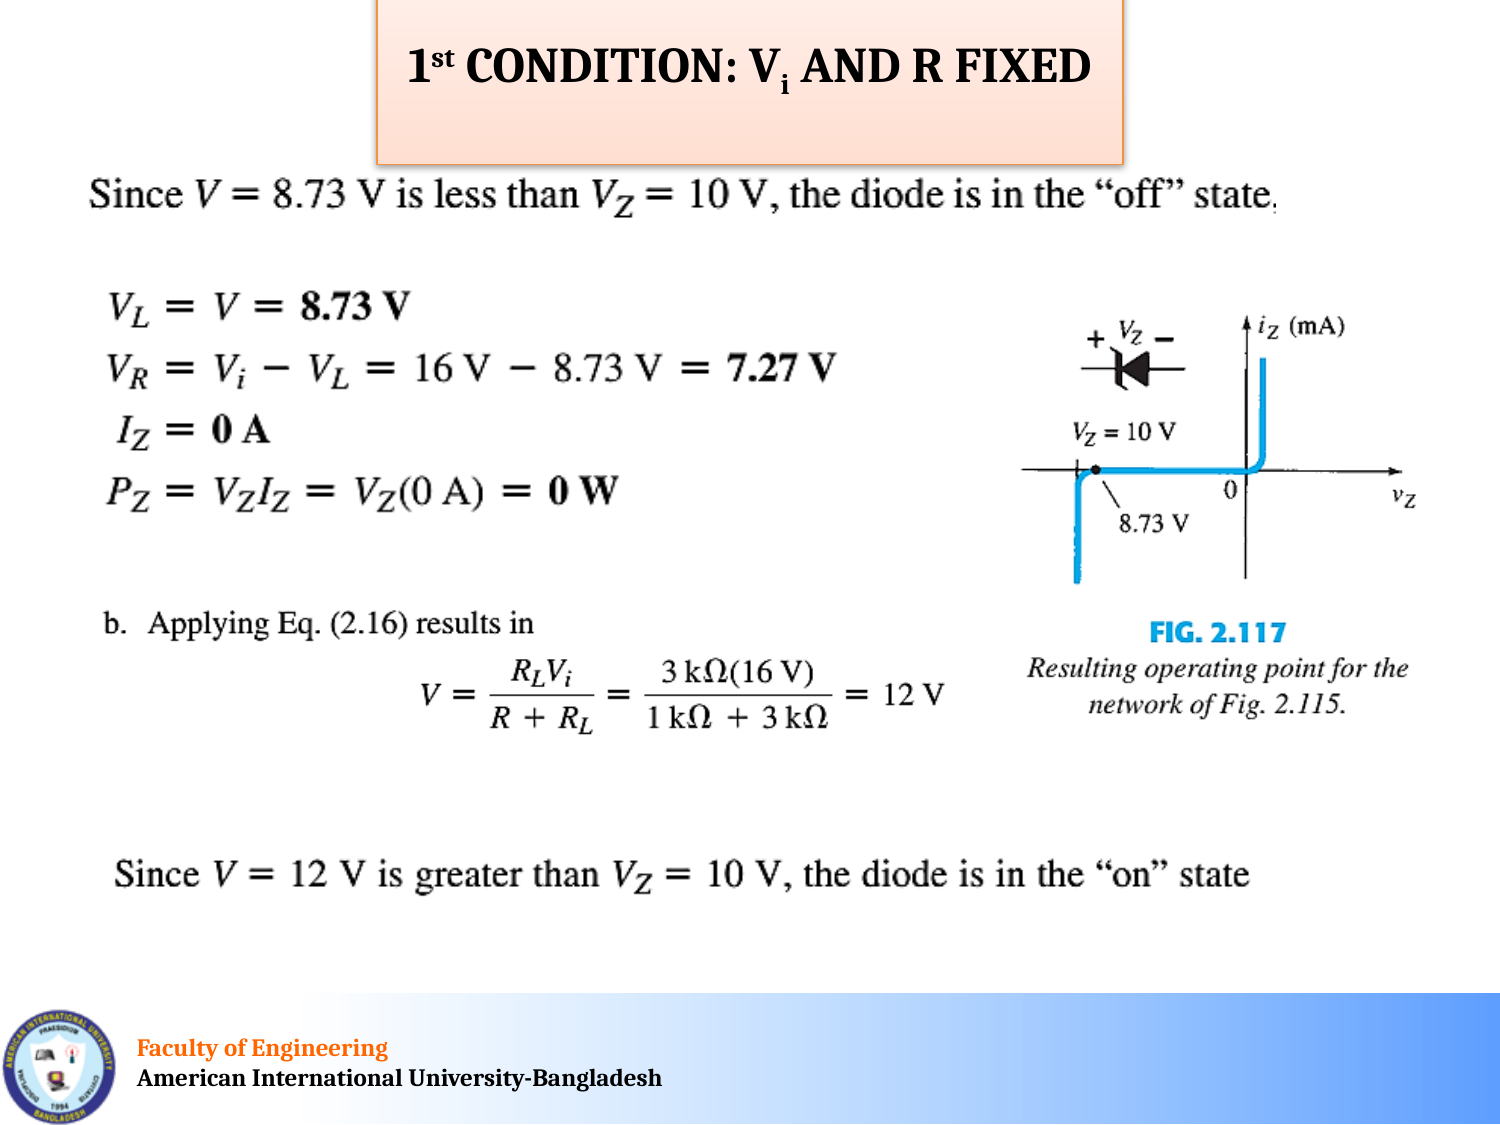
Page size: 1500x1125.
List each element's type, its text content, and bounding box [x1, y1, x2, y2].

picture [96, 274, 848, 522]
picture [94, 850, 1258, 898]
picture [82, 160, 1276, 228]
picture [0, 1007, 119, 1125]
picture [94, 603, 955, 739]
picture [997, 300, 1428, 725]
title 1st CONDITION: Vi AND R FIXED [376, 0, 1124, 158]
